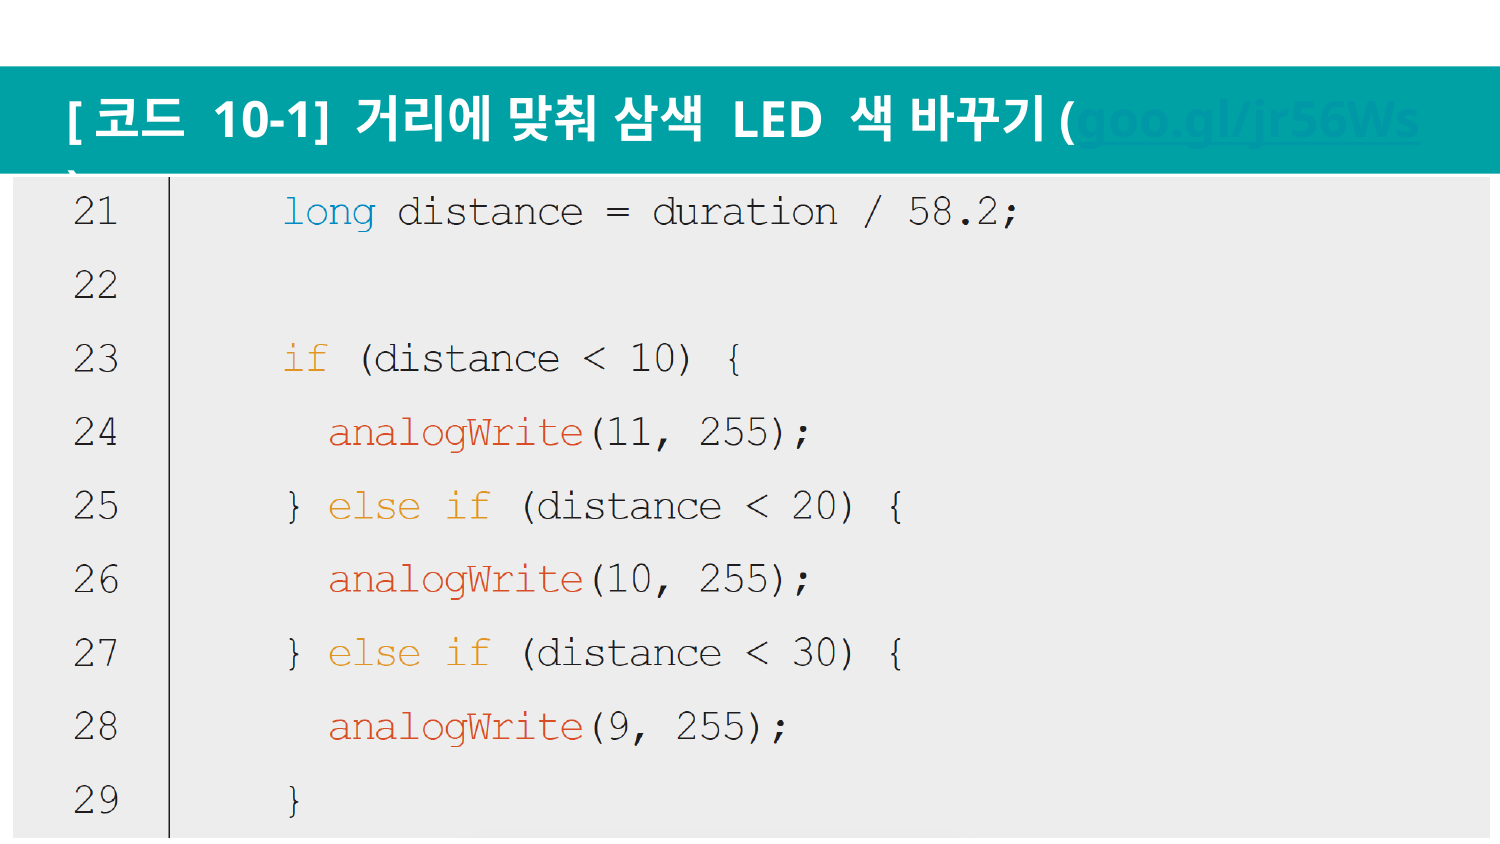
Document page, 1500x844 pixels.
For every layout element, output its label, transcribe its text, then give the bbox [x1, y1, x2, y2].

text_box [7, 177, 1491, 839]
title [코드 10-1] 거리에 맞춰 삼색 LED 색 바꾸기(goo.gl/jr56Ws) [51, 72, 1449, 167]
